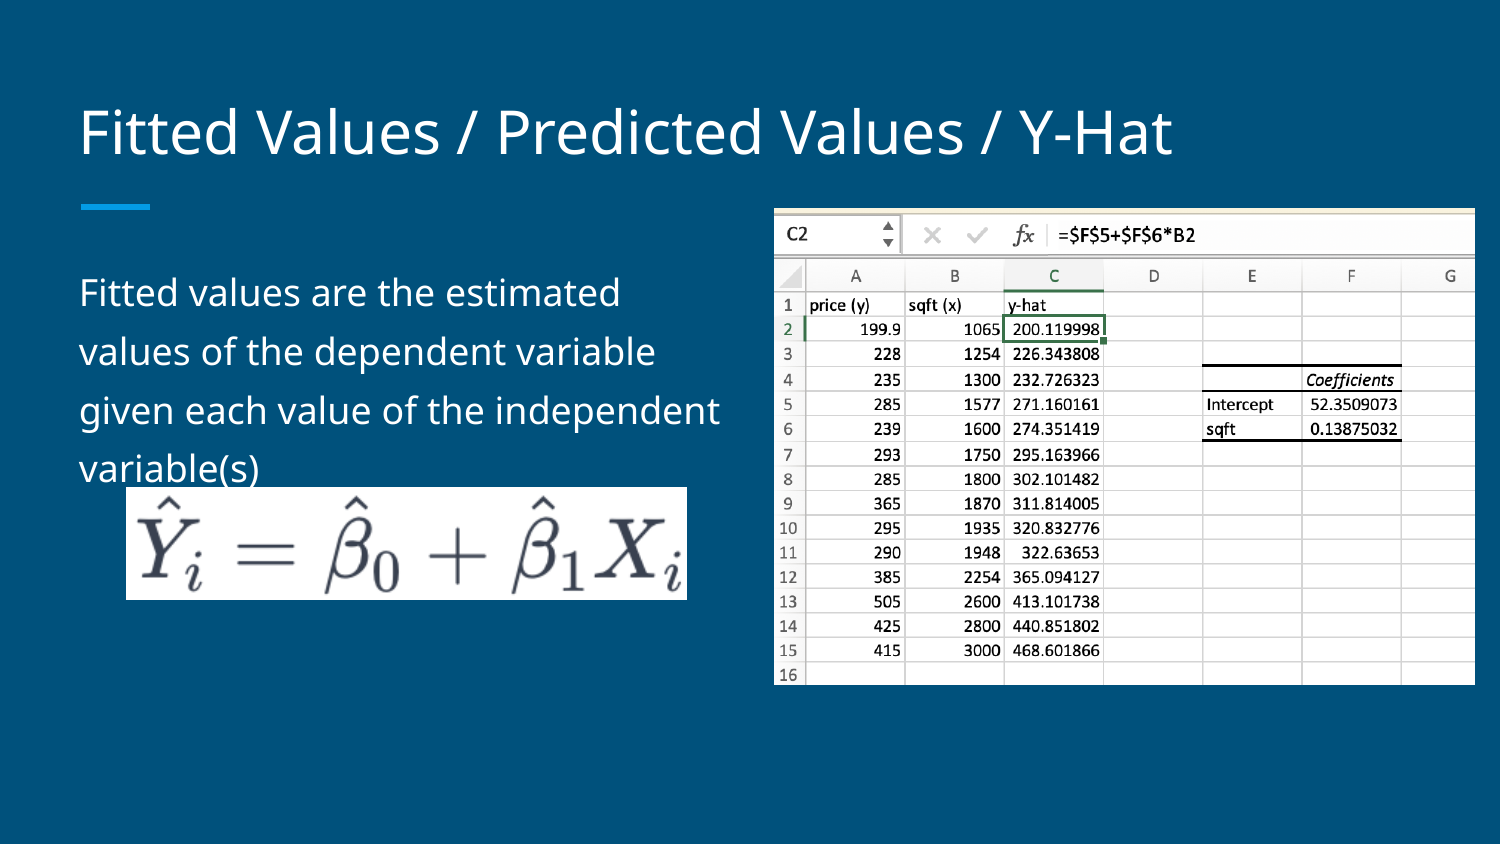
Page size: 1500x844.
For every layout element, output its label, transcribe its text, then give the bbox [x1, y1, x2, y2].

title Fitted Values / Predicted Values / Y-Hat [63, 75, 1437, 188]
list Fitted values are the estimated values of the dependent variable given each value of the independent variable(s) [63, 244, 751, 750]
picture [775, 209, 1474, 684]
picture [127, 486, 686, 599]
